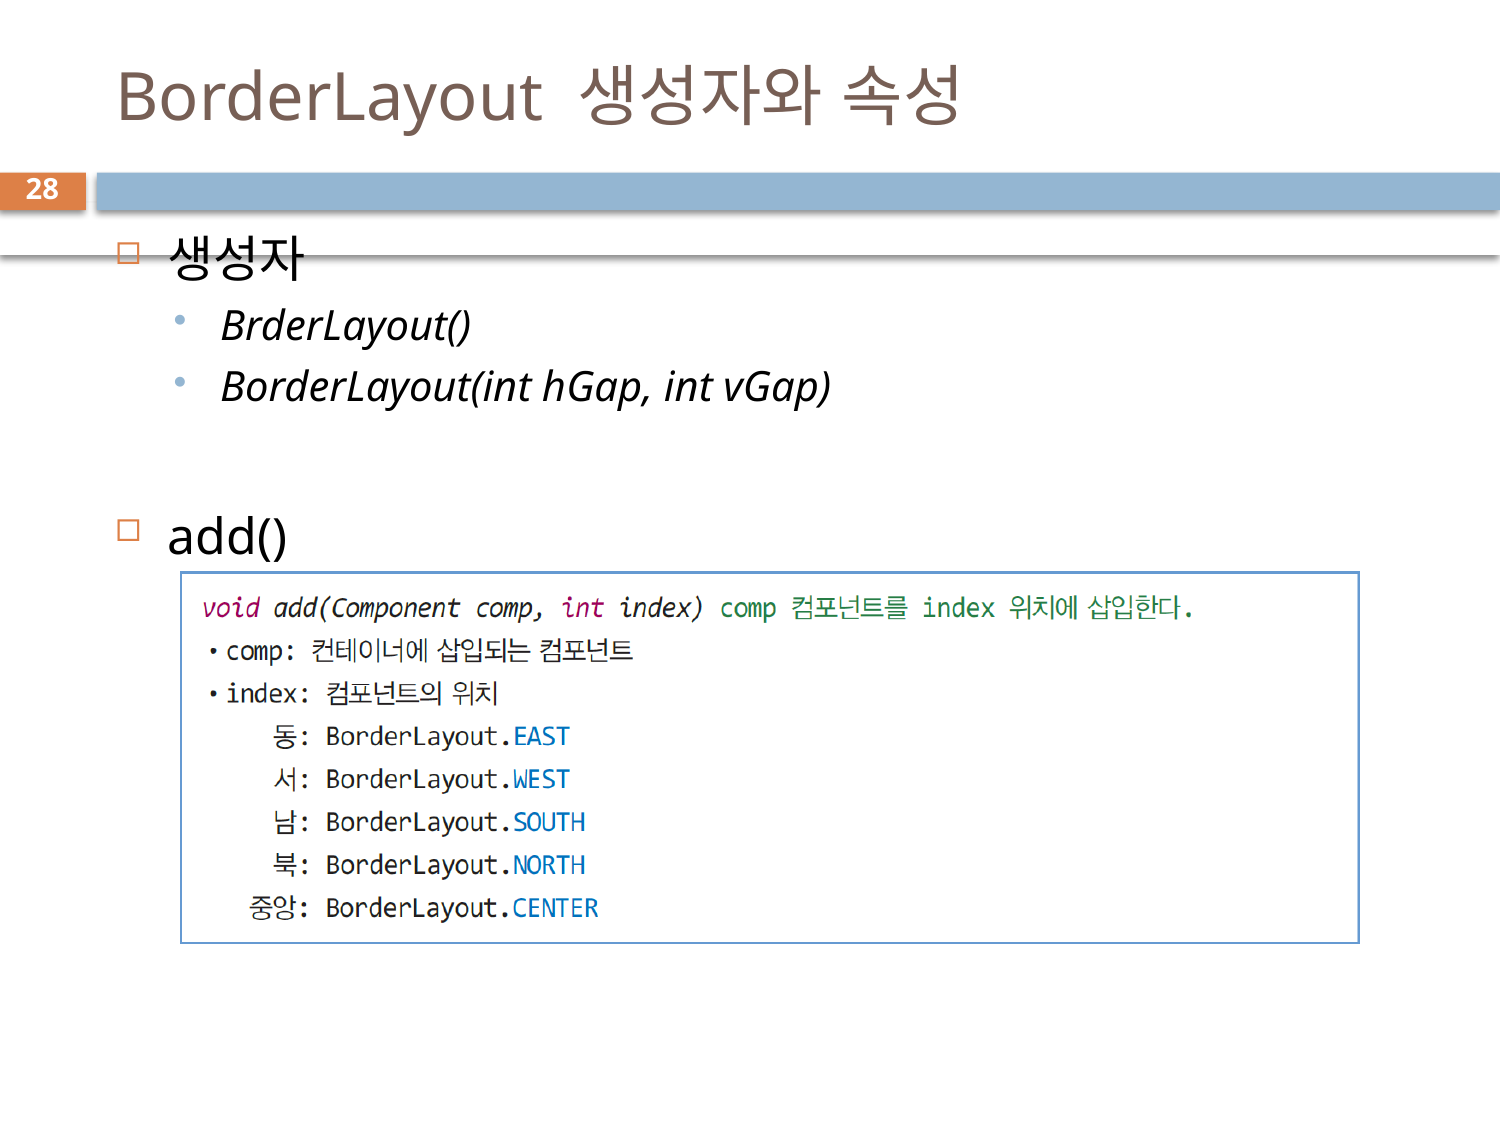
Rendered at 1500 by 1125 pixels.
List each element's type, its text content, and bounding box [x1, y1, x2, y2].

title BorderLayout 생성자와 속성 [100, 37, 1438, 149]
picture [170, 564, 1369, 955]
list 생성자 BrderLayout() BorderLayout(int hGap, int vGap) add() [100, 219, 1438, 1047]
slide_number 28 [0, 170, 87, 211]
